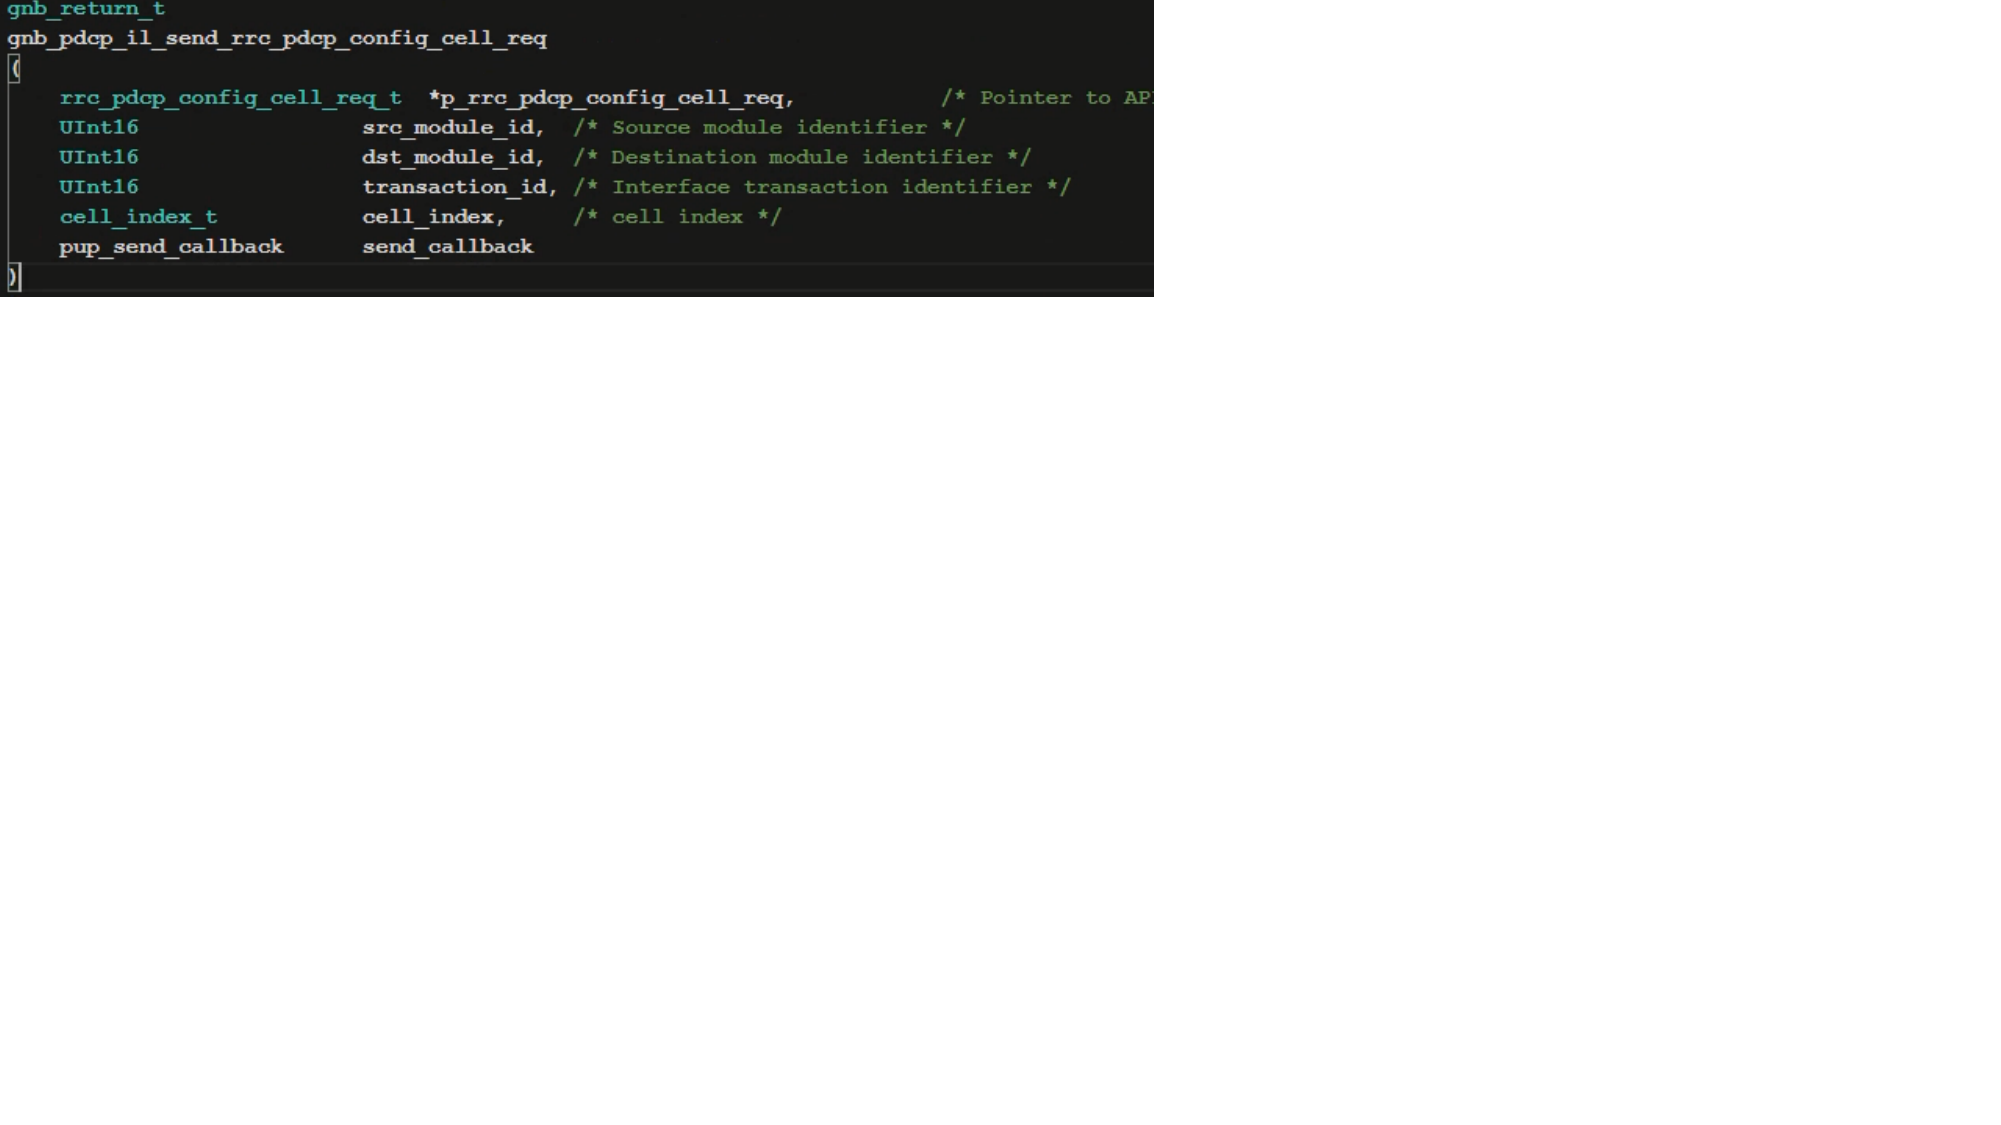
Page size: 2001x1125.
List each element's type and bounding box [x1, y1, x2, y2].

picture [0, 0, 1154, 297]
